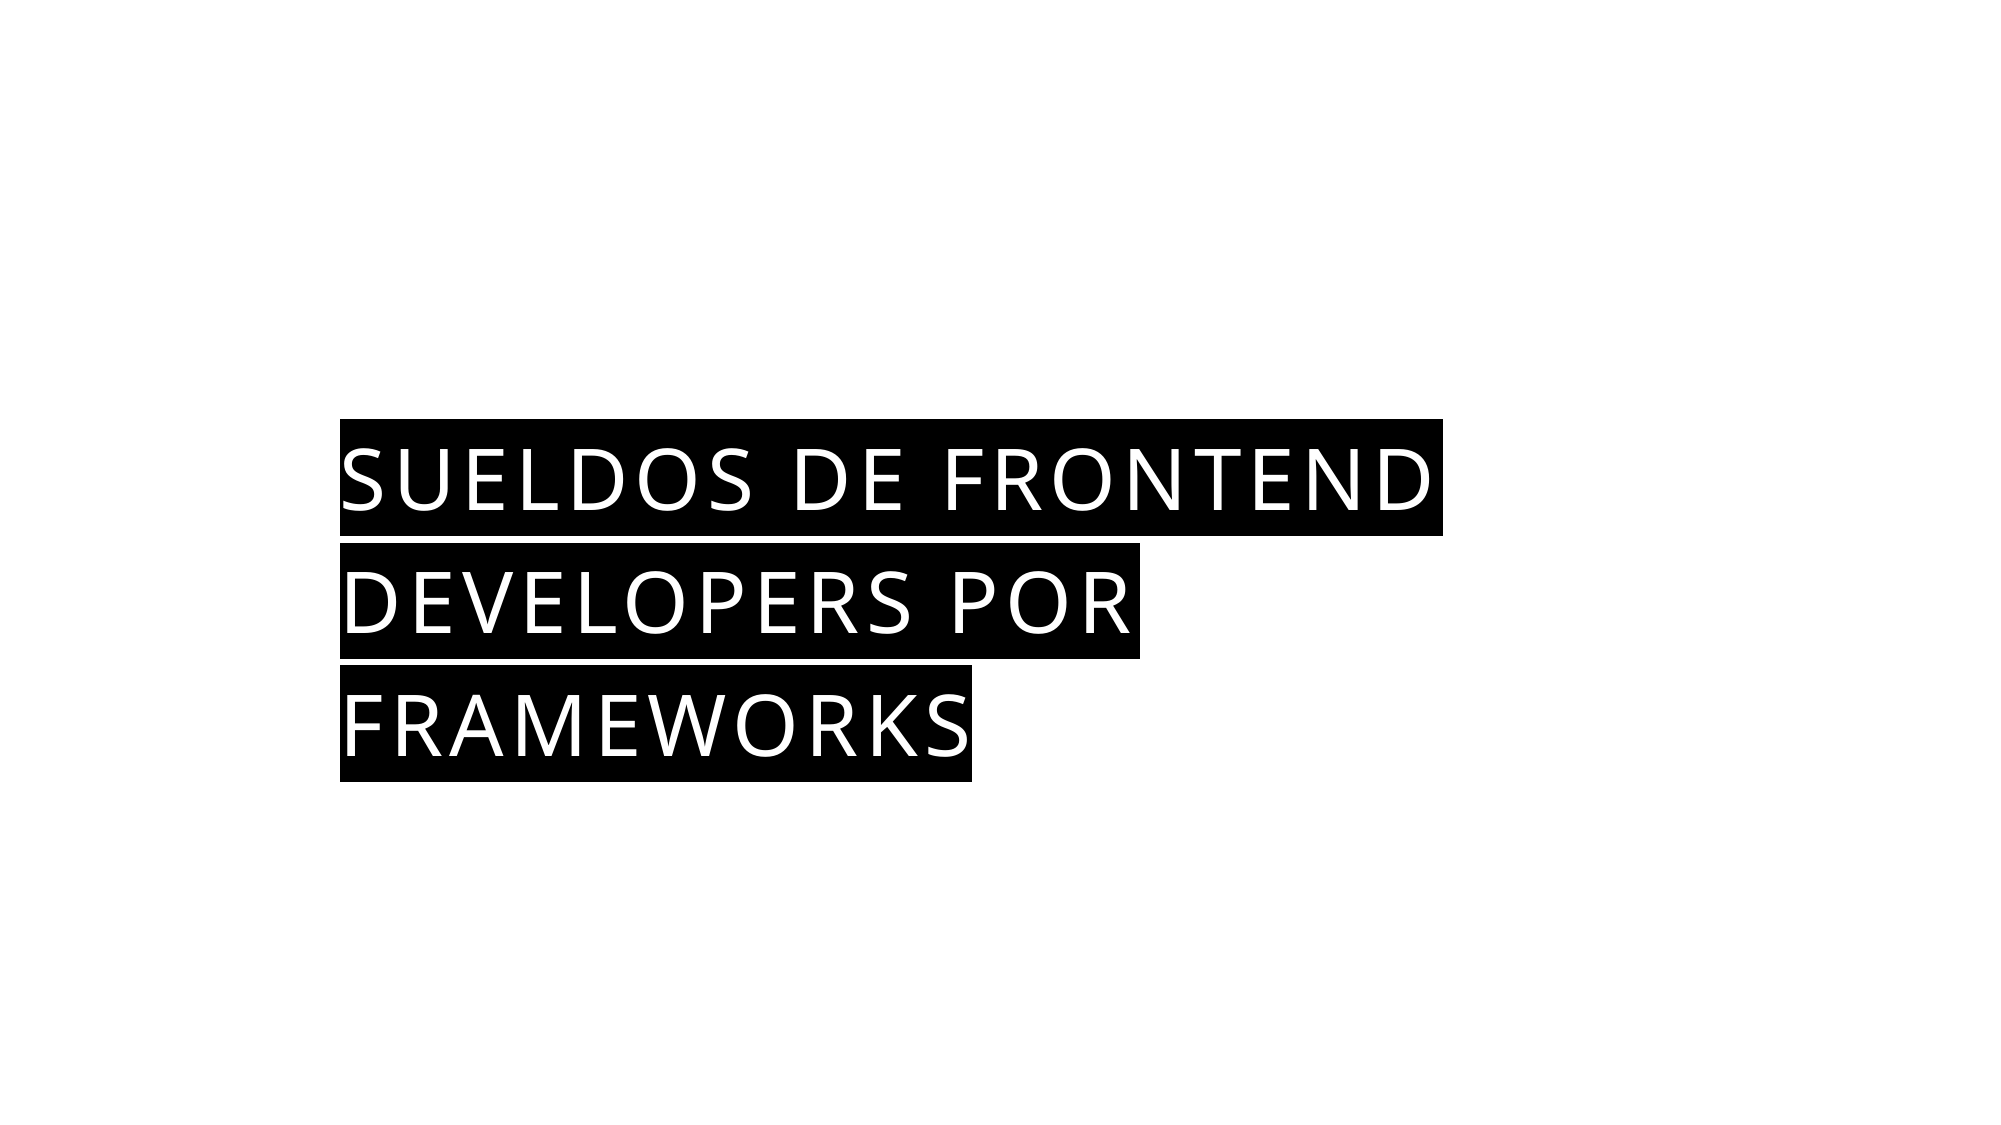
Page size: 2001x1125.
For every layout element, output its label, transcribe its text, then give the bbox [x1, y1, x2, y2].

title Sueldos de frontend developers por frameworks [324, 387, 1700, 782]
